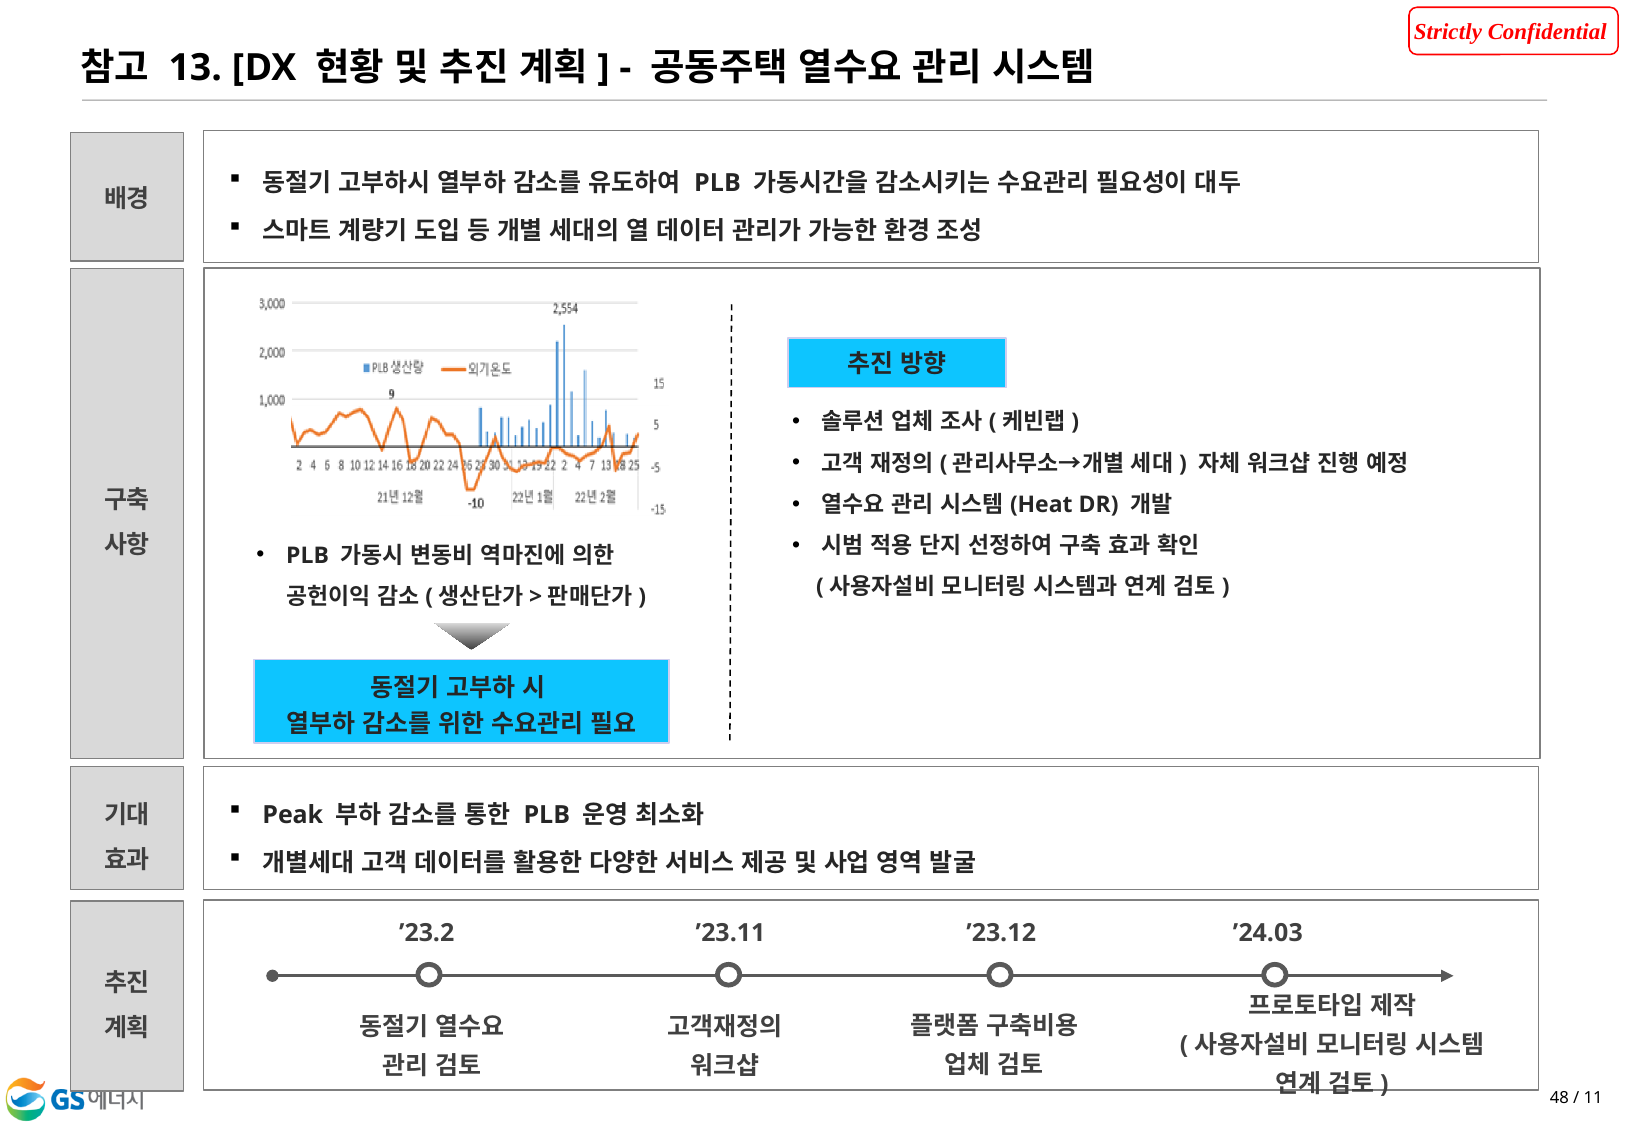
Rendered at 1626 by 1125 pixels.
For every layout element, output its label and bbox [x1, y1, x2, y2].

text_box [203, 130, 1539, 263]
text_box [203, 766, 1539, 890]
text_box [68, 765, 186, 892]
text_box [68, 899, 186, 1093]
text_box [203, 268, 1540, 759]
text_box [68, 267, 186, 761]
picture [3, 1077, 155, 1122]
text_box [68, 131, 186, 263]
text_box [203, 900, 1539, 1105]
text_box [80, 41, 1122, 96]
